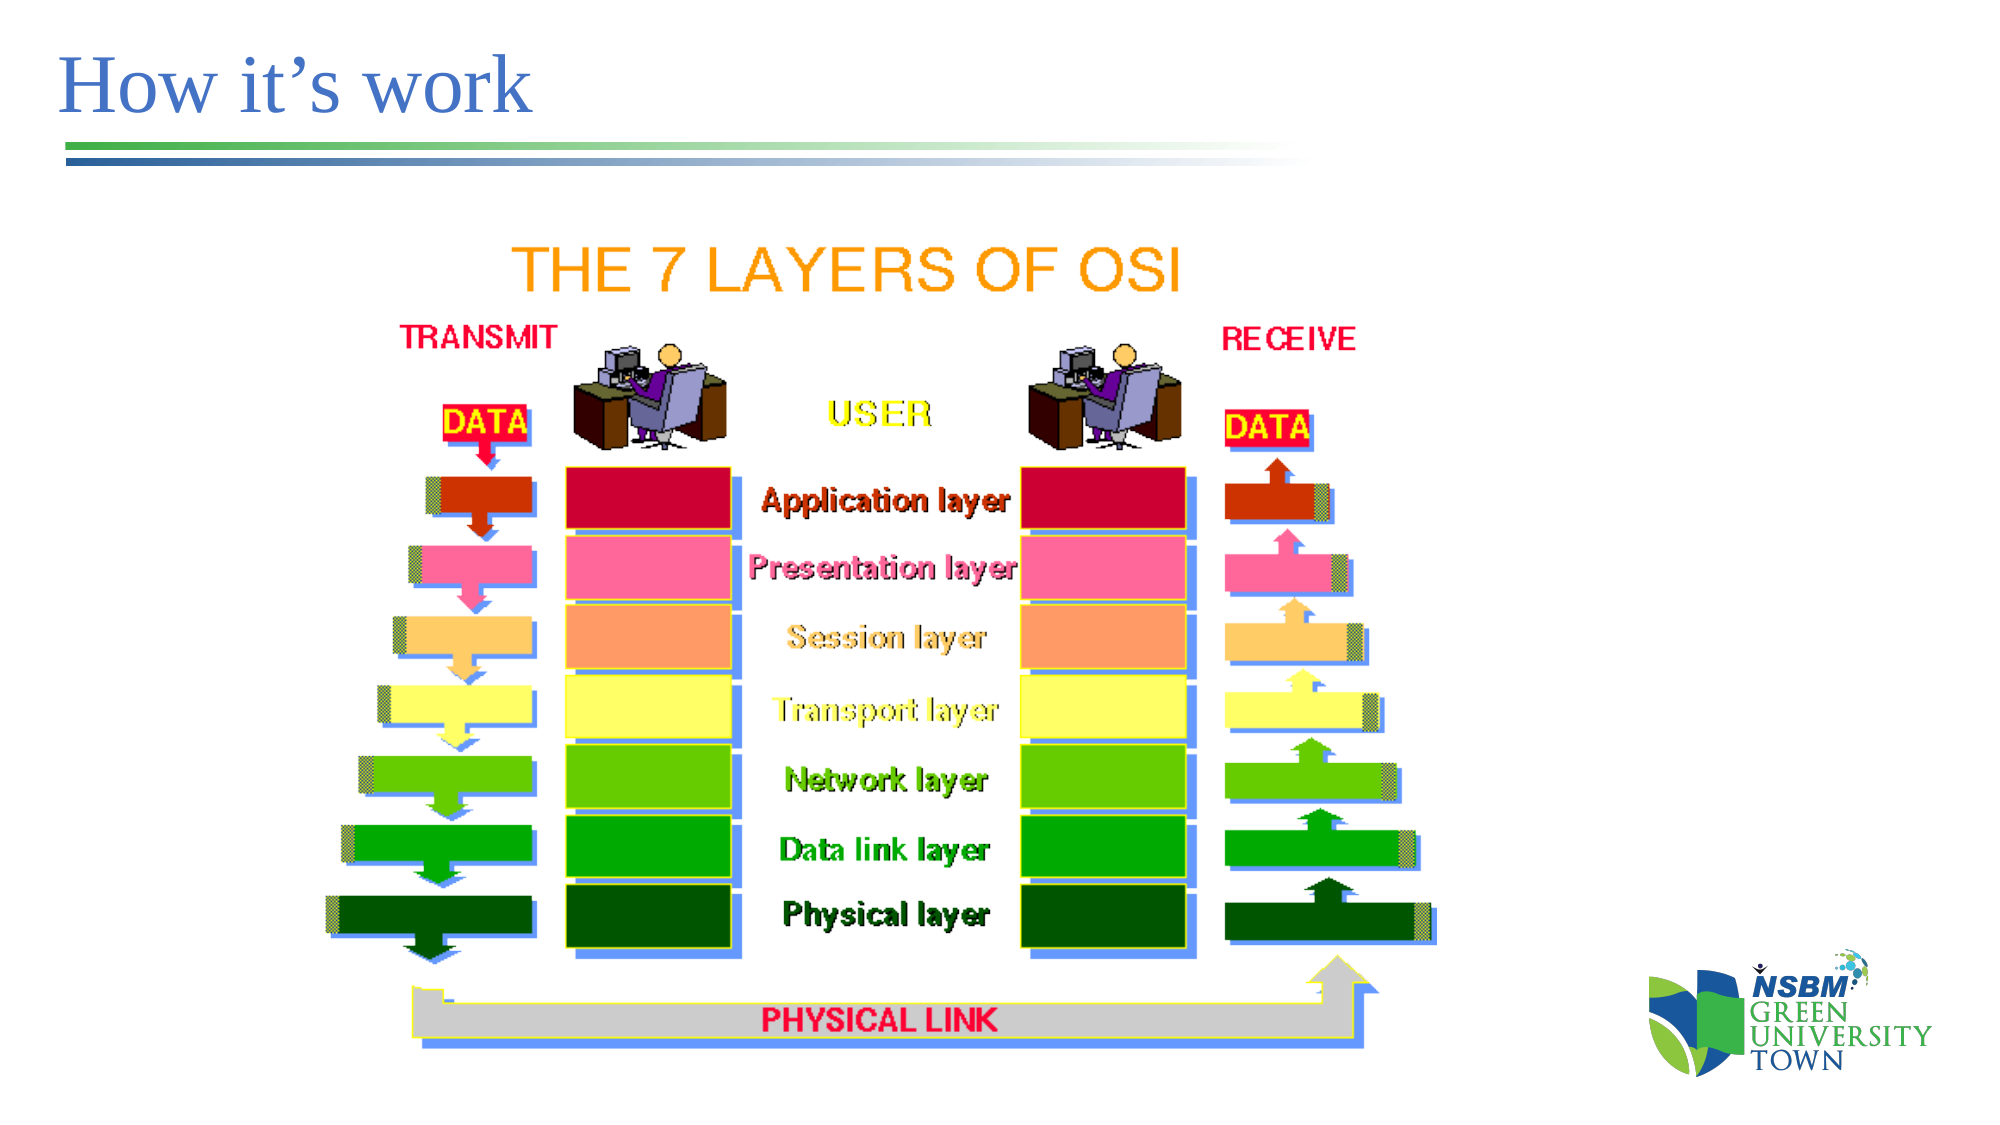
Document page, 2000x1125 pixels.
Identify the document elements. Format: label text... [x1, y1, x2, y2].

text_box [65, 158, 1317, 166]
picture [324, 199, 1437, 1051]
text_box How it’s work [42, 14, 1340, 156]
picture [1649, 949, 1932, 1077]
